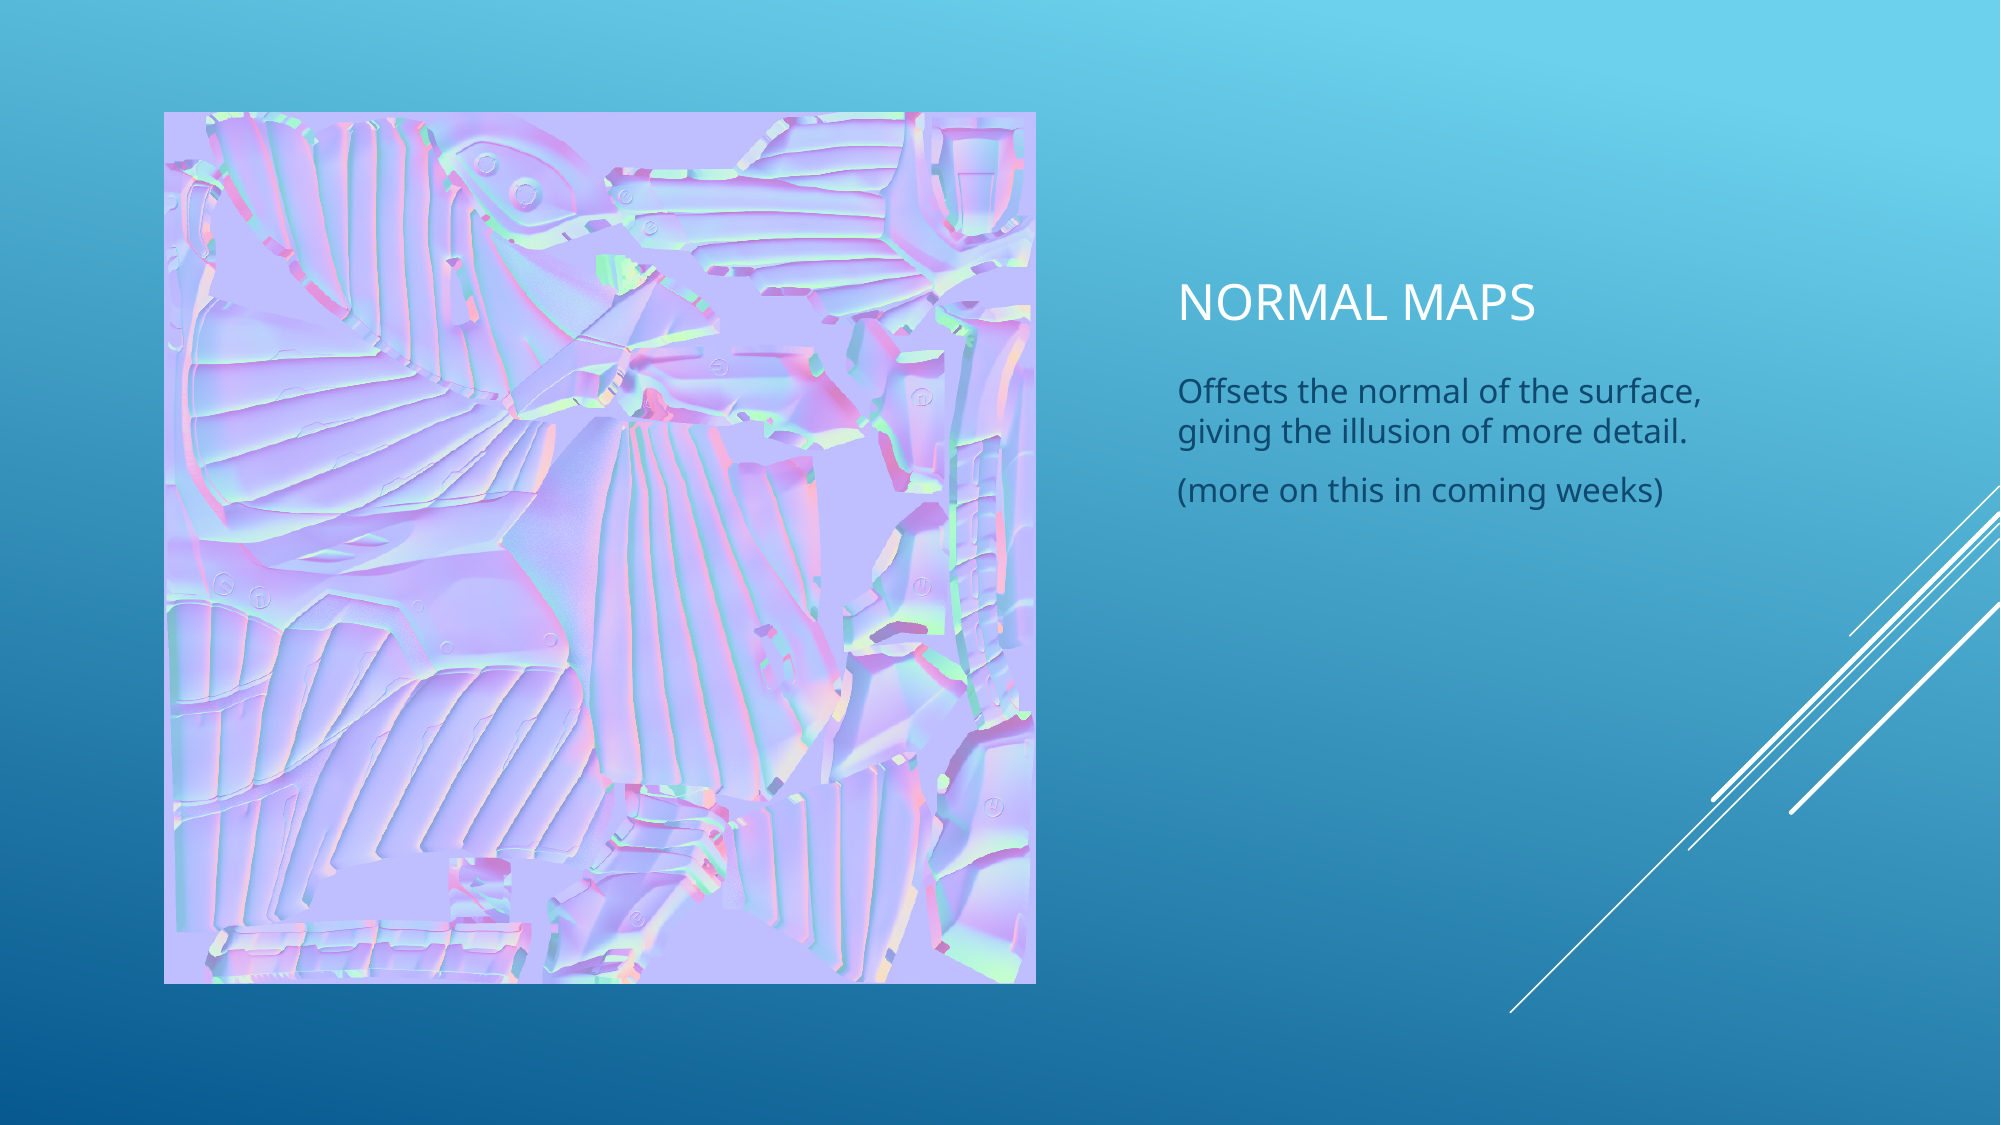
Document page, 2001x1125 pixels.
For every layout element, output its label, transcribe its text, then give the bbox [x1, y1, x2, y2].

list Offsets the normal of the surface, giving the illusion of more detail. (more on this in coming weeks) [1162, 362, 1763, 706]
title Normal maps [1162, 112, 1763, 338]
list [164, 112, 1036, 984]
